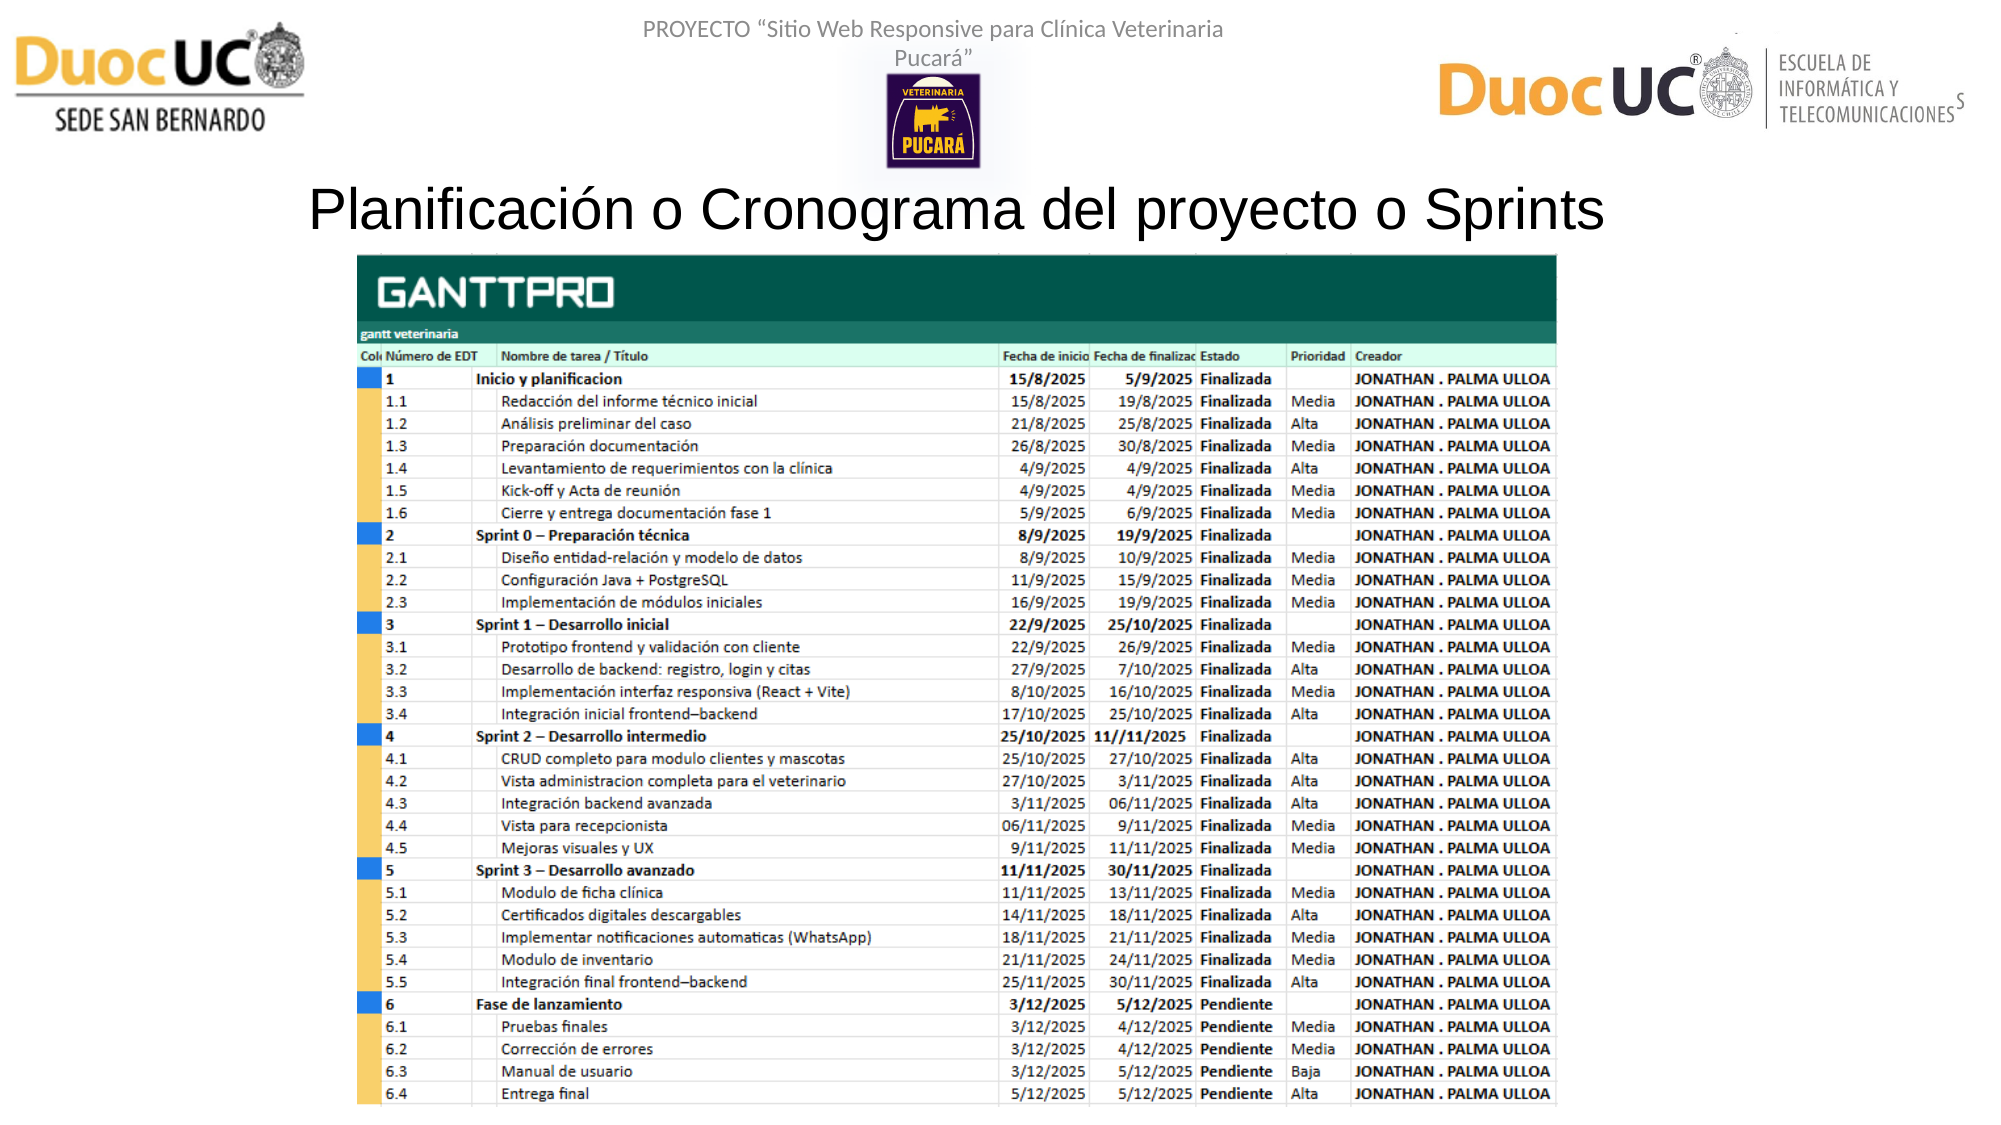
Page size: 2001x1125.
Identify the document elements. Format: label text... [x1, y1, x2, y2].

footer PROYECTO “Sitio Web Responsive para Clínica Veterinaria Pucará” [596, 12, 1272, 72]
picture [1438, 20, 1965, 163]
picture [885, 73, 982, 170]
text_box Planificación o Cronograma del proyecto o Sprints [0, 163, 1958, 249]
picture [0, 20, 316, 142]
picture [357, 253, 1558, 1108]
